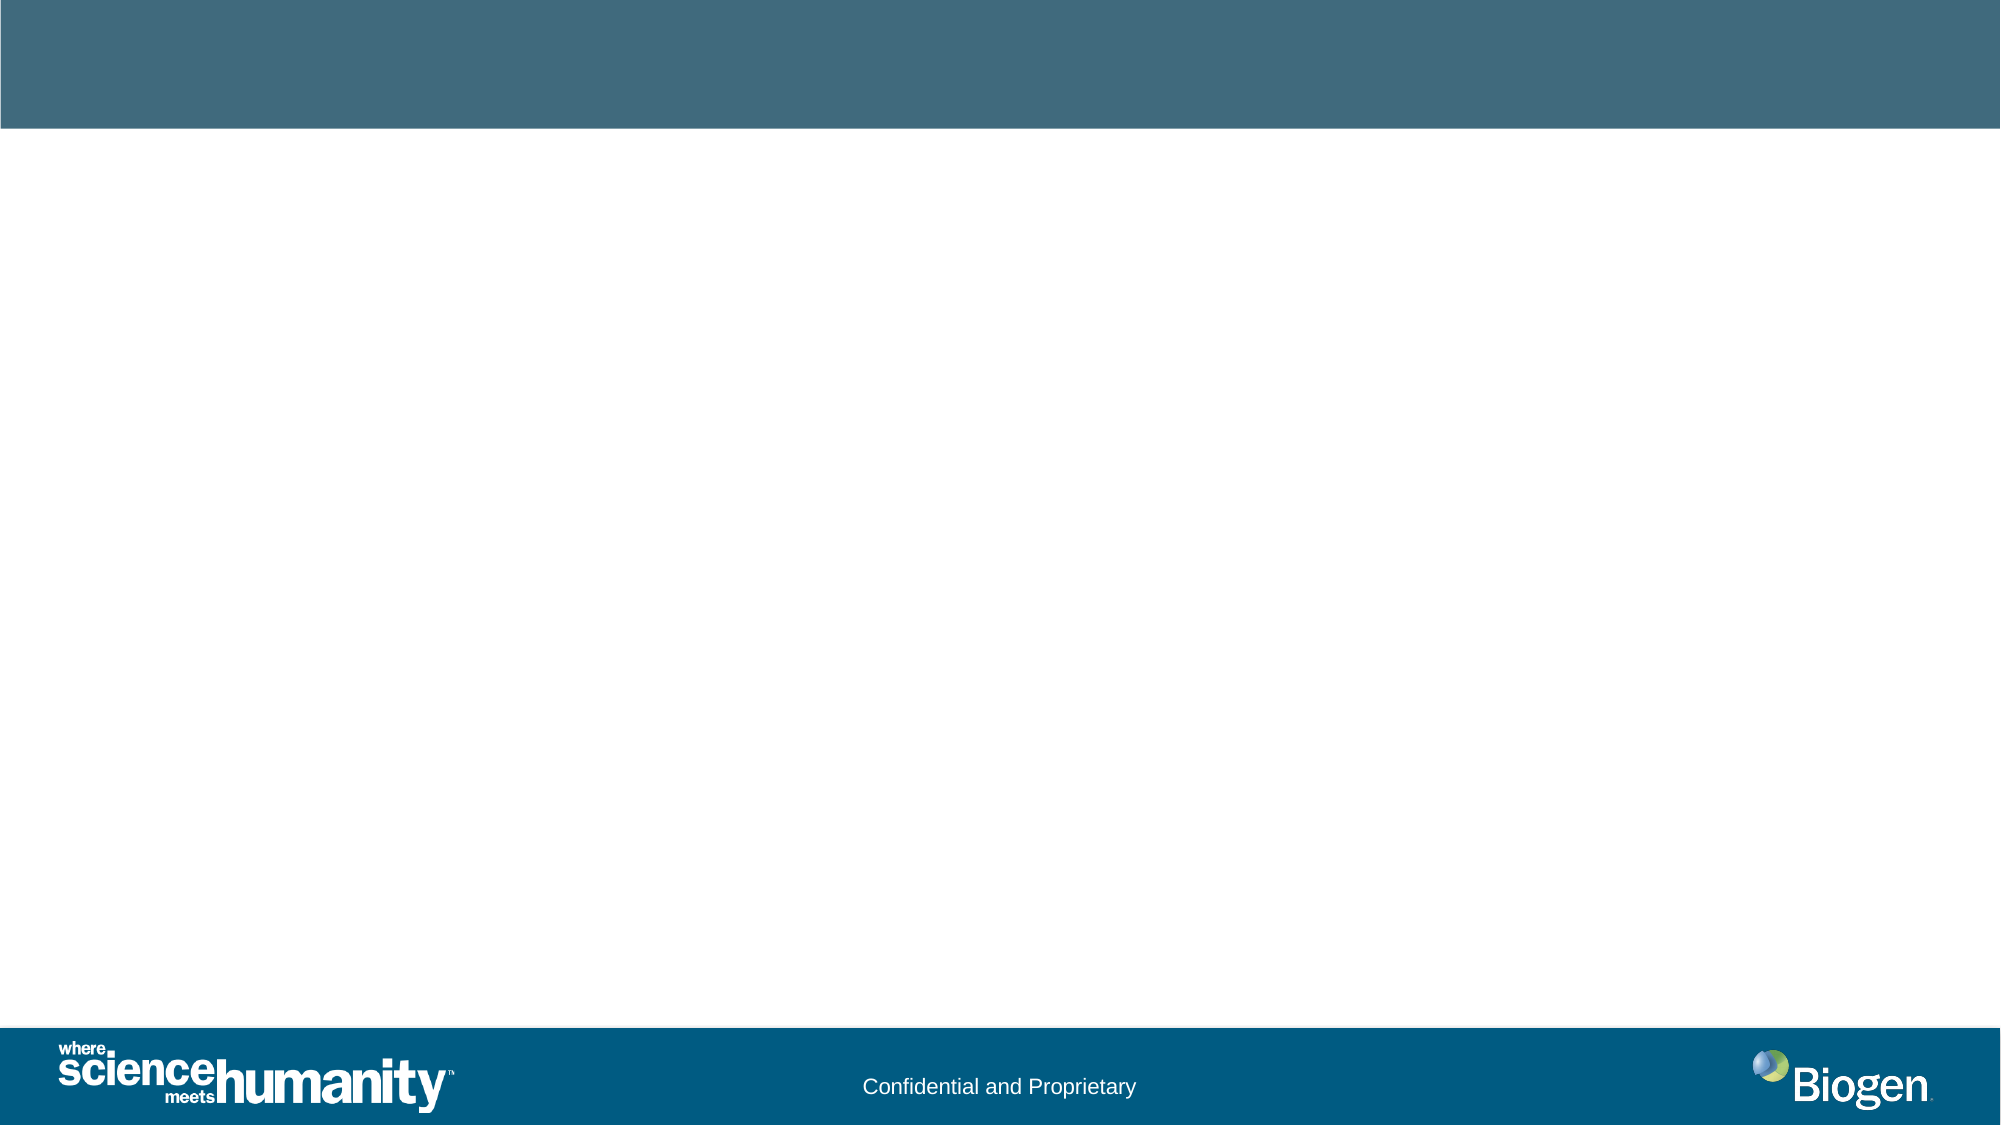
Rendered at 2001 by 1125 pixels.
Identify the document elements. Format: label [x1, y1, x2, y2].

text_box [0, 0, 2000, 129]
picture [1795, 1068, 1819, 1101]
picture [1881, 1076, 1903, 1101]
picture [1753, 1051, 1788, 1081]
picture [1907, 1077, 1926, 1101]
picture [1857, 1091, 1880, 1110]
picture [1824, 1077, 1828, 1101]
picture [1832, 1077, 1854, 1101]
picture [1858, 1075, 1879, 1090]
